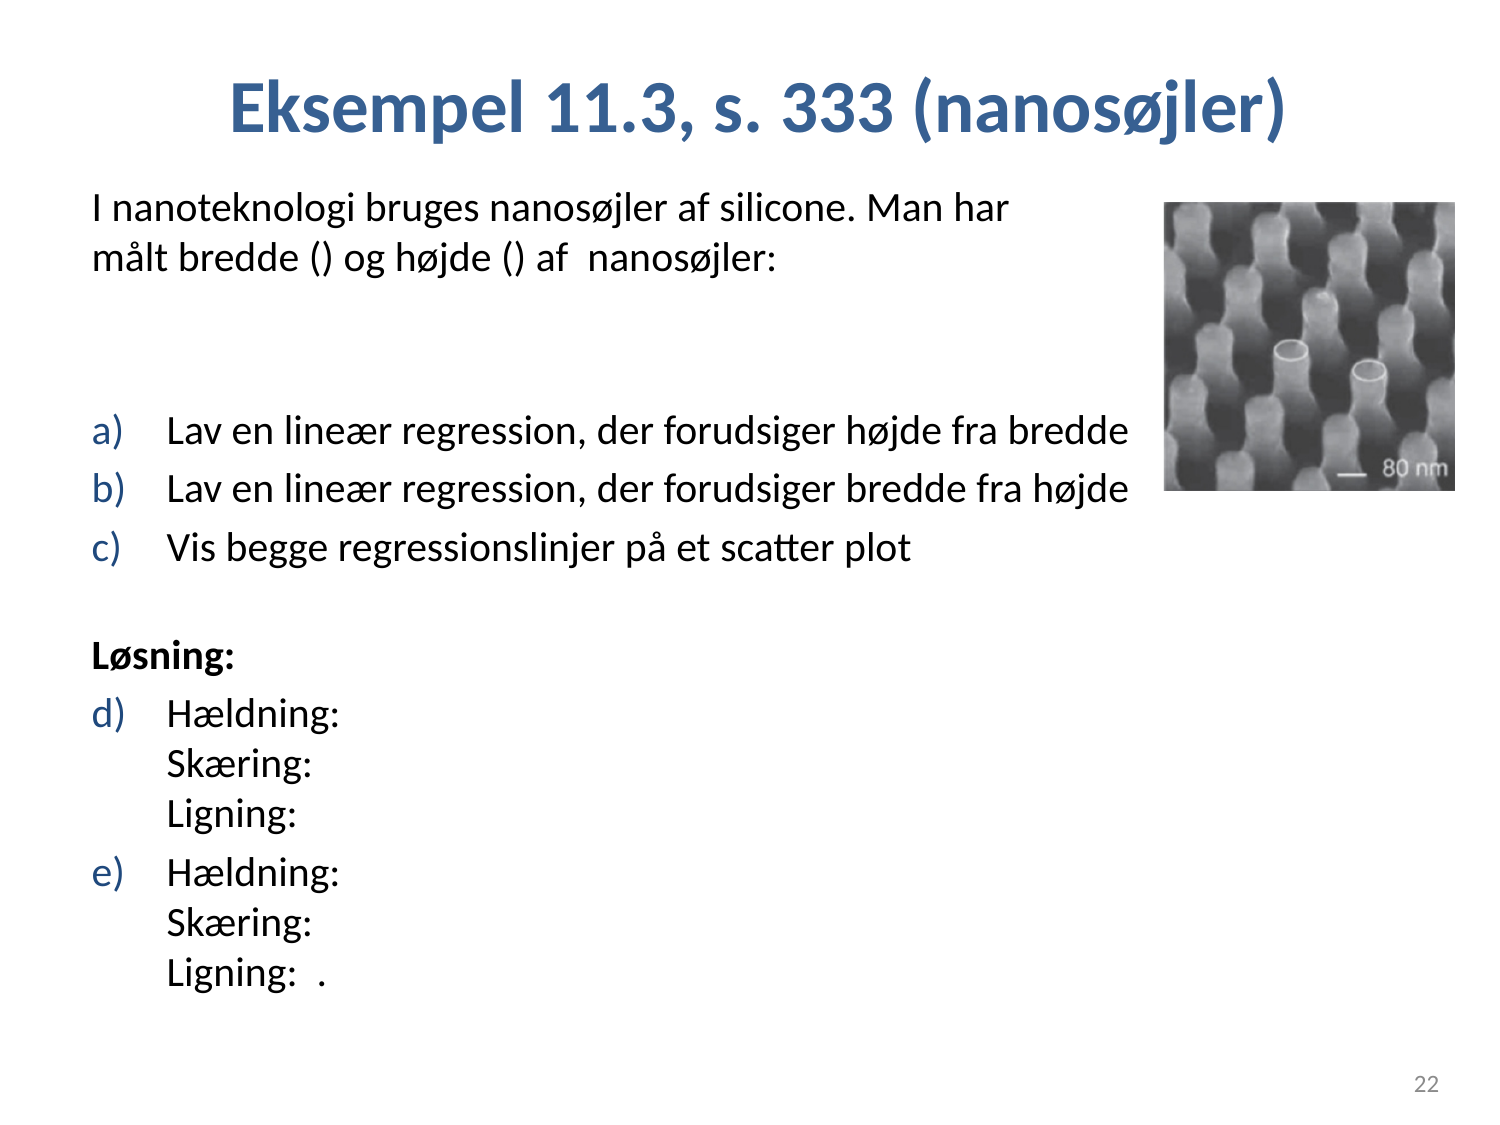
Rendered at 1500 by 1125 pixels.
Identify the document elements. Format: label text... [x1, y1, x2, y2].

picture [1162, 199, 1455, 491]
title Eksempel 11.3, s. 333 (nanosøjler) [76, 45, 1459, 161]
slide_number 22 [1104, 1058, 1455, 1107]
